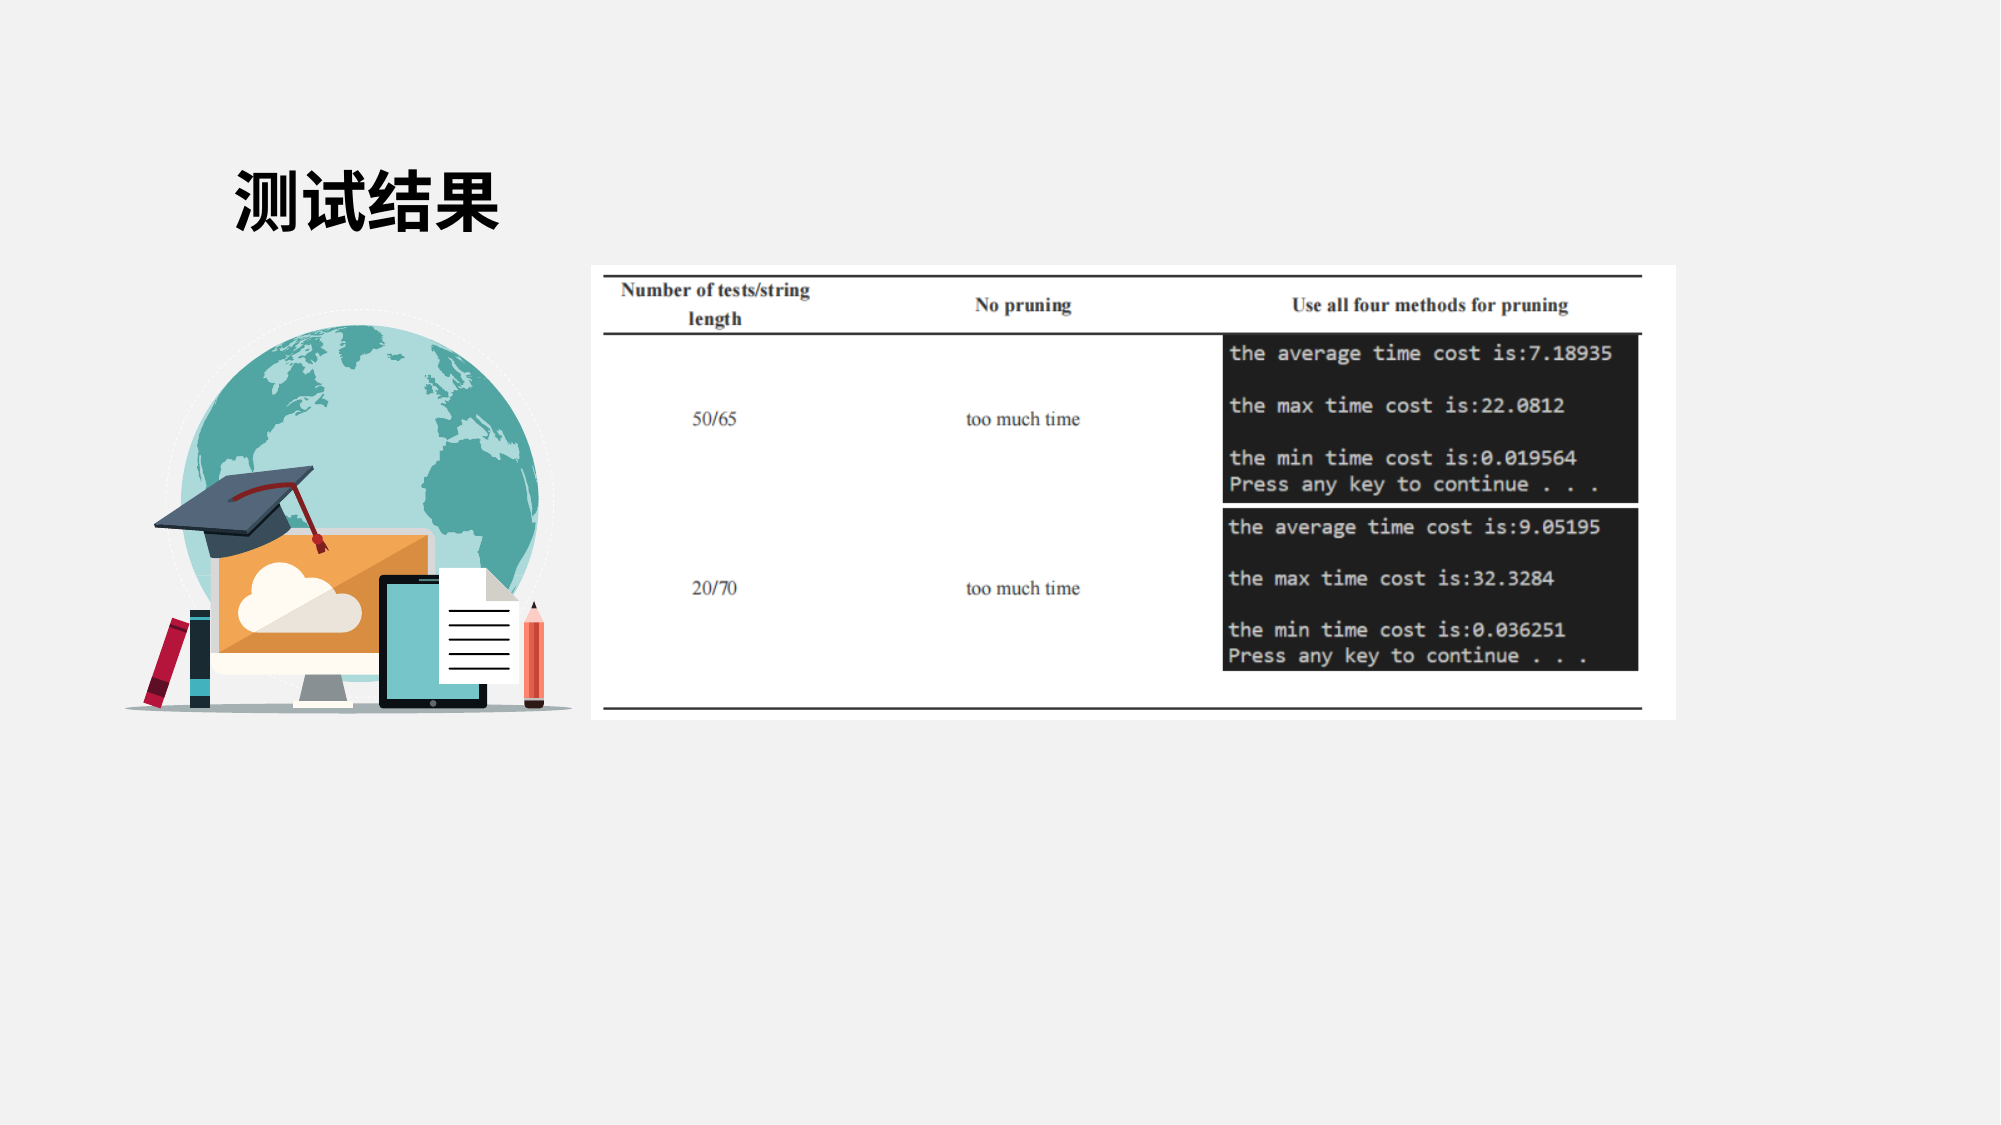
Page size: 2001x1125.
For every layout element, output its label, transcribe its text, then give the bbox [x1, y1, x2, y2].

text_box 测试结果 [218, 133, 876, 266]
picture [591, 265, 1676, 720]
